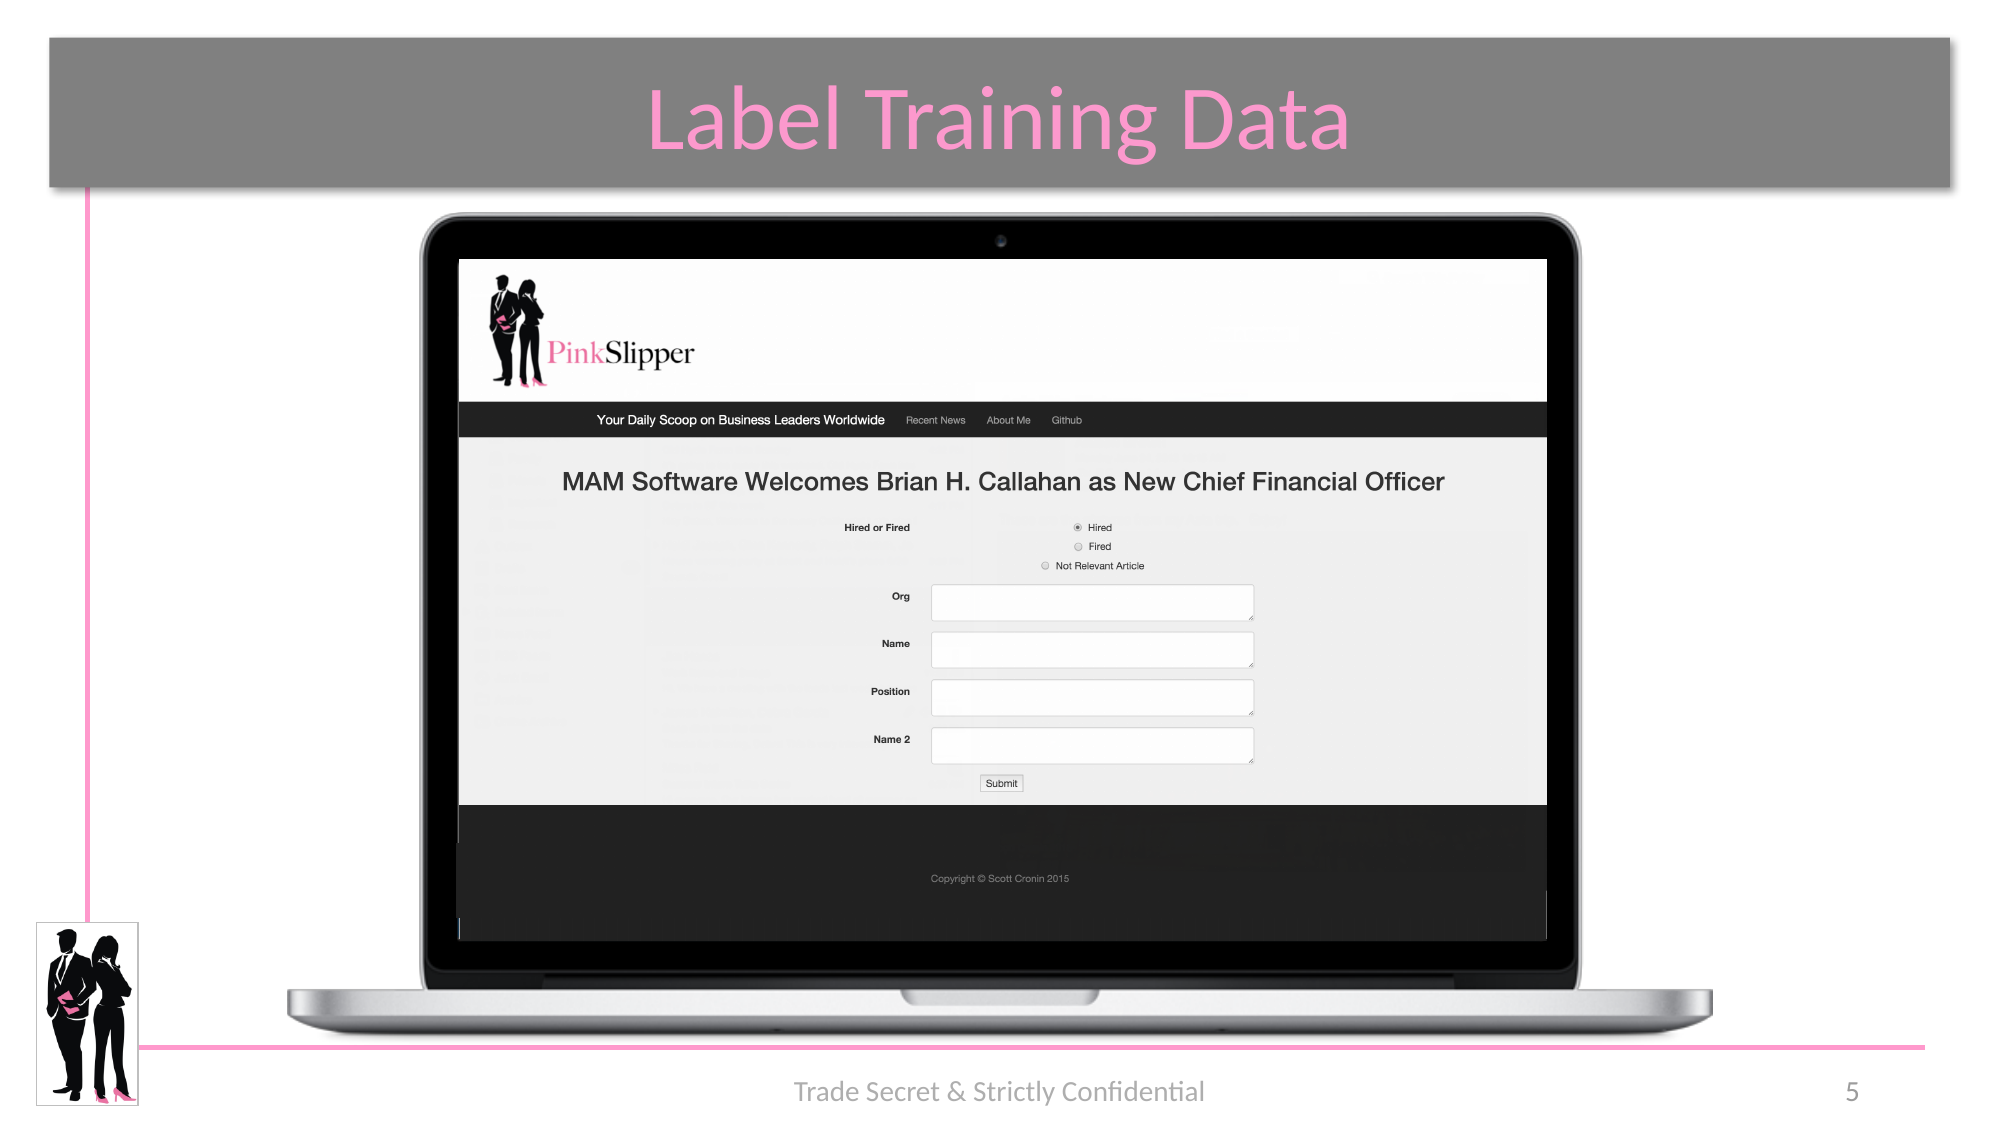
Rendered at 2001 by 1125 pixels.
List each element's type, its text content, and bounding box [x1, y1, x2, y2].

picture [37, 923, 137, 1105]
picture [286, 212, 1713, 1047]
title Label Training Data [49, 37, 1950, 188]
